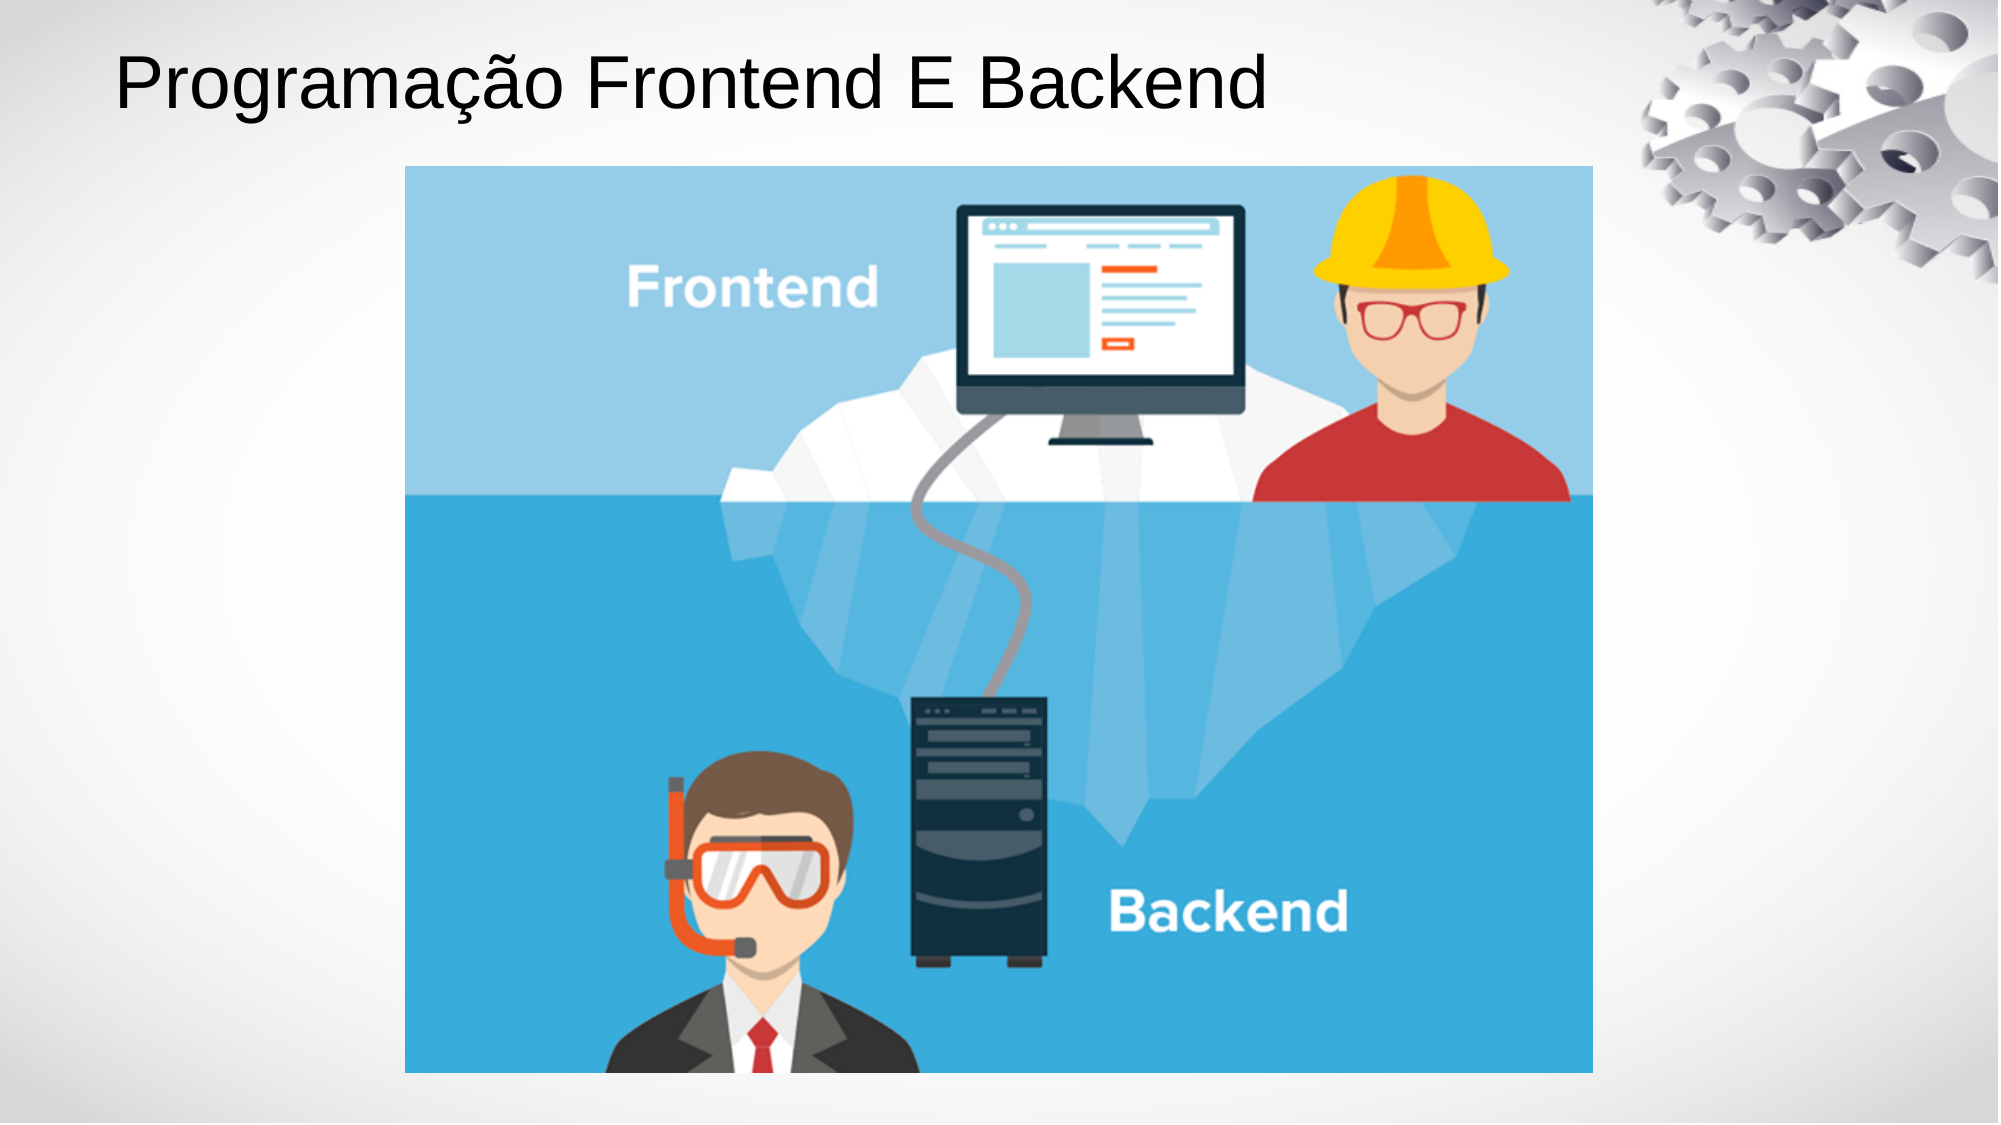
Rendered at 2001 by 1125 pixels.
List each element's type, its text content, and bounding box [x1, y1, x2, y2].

picture [0, 0, 1998, 1123]
text_box Programação Frontend E Backend [99, 31, 1898, 125]
